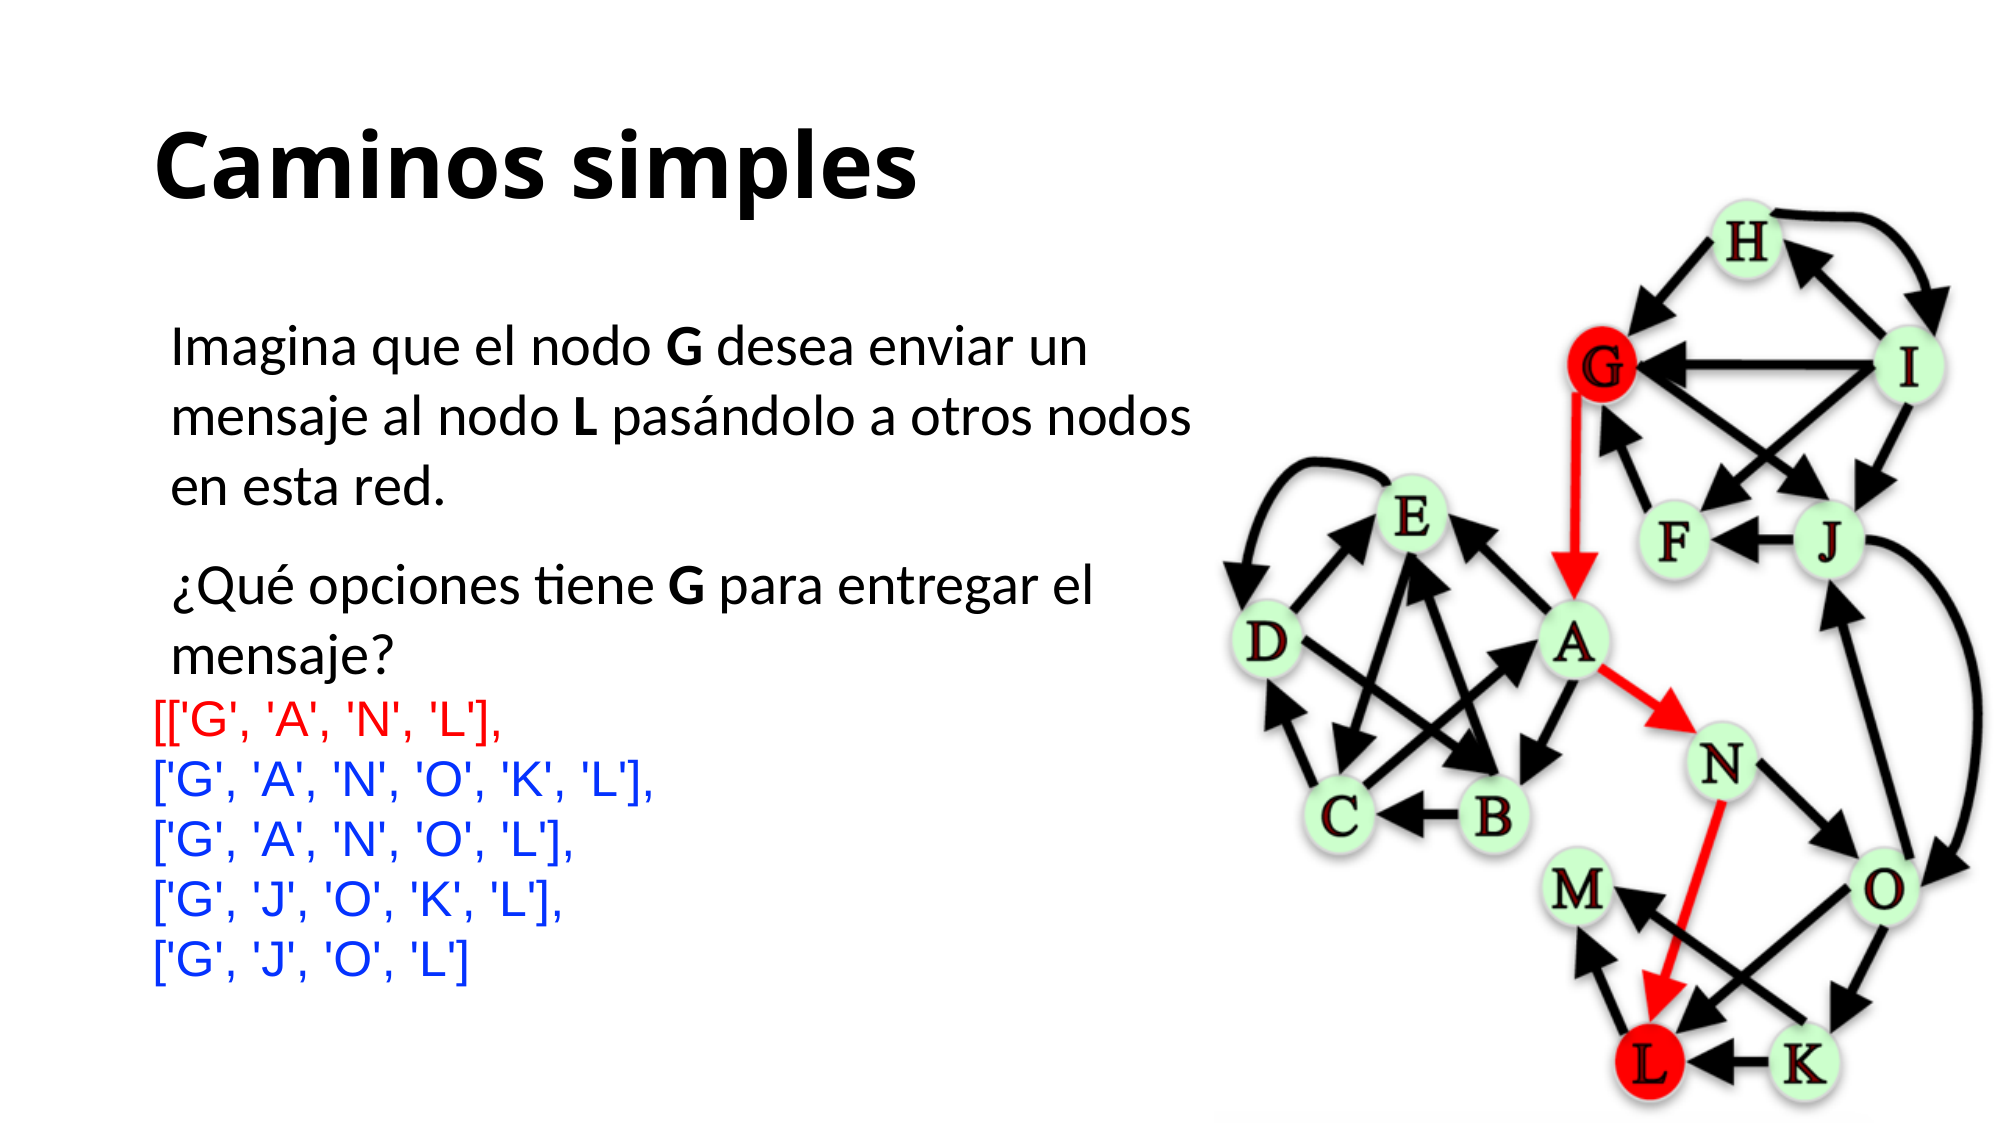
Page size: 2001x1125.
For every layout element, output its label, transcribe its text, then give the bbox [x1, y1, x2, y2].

picture [1214, 195, 2000, 1123]
text_box Caminos simples [137, 59, 1863, 278]
text_box Imagina que el nodo G desea enviar un mensaje al nodo L pasándolo a otros nodos en esta red. ¿Qué opciones tiene G para entregar el mensaje? [['G', 'A', 'N', 'L'], ['G', 'A', 'N', 'O', 'K', 'L'], ['G', 'A', 'N', 'O', 'L'], ['G', 'J', 'O', 'K', 'L'], ['G', 'J', 'O', 'L'] [137, 299, 1209, 1050]
